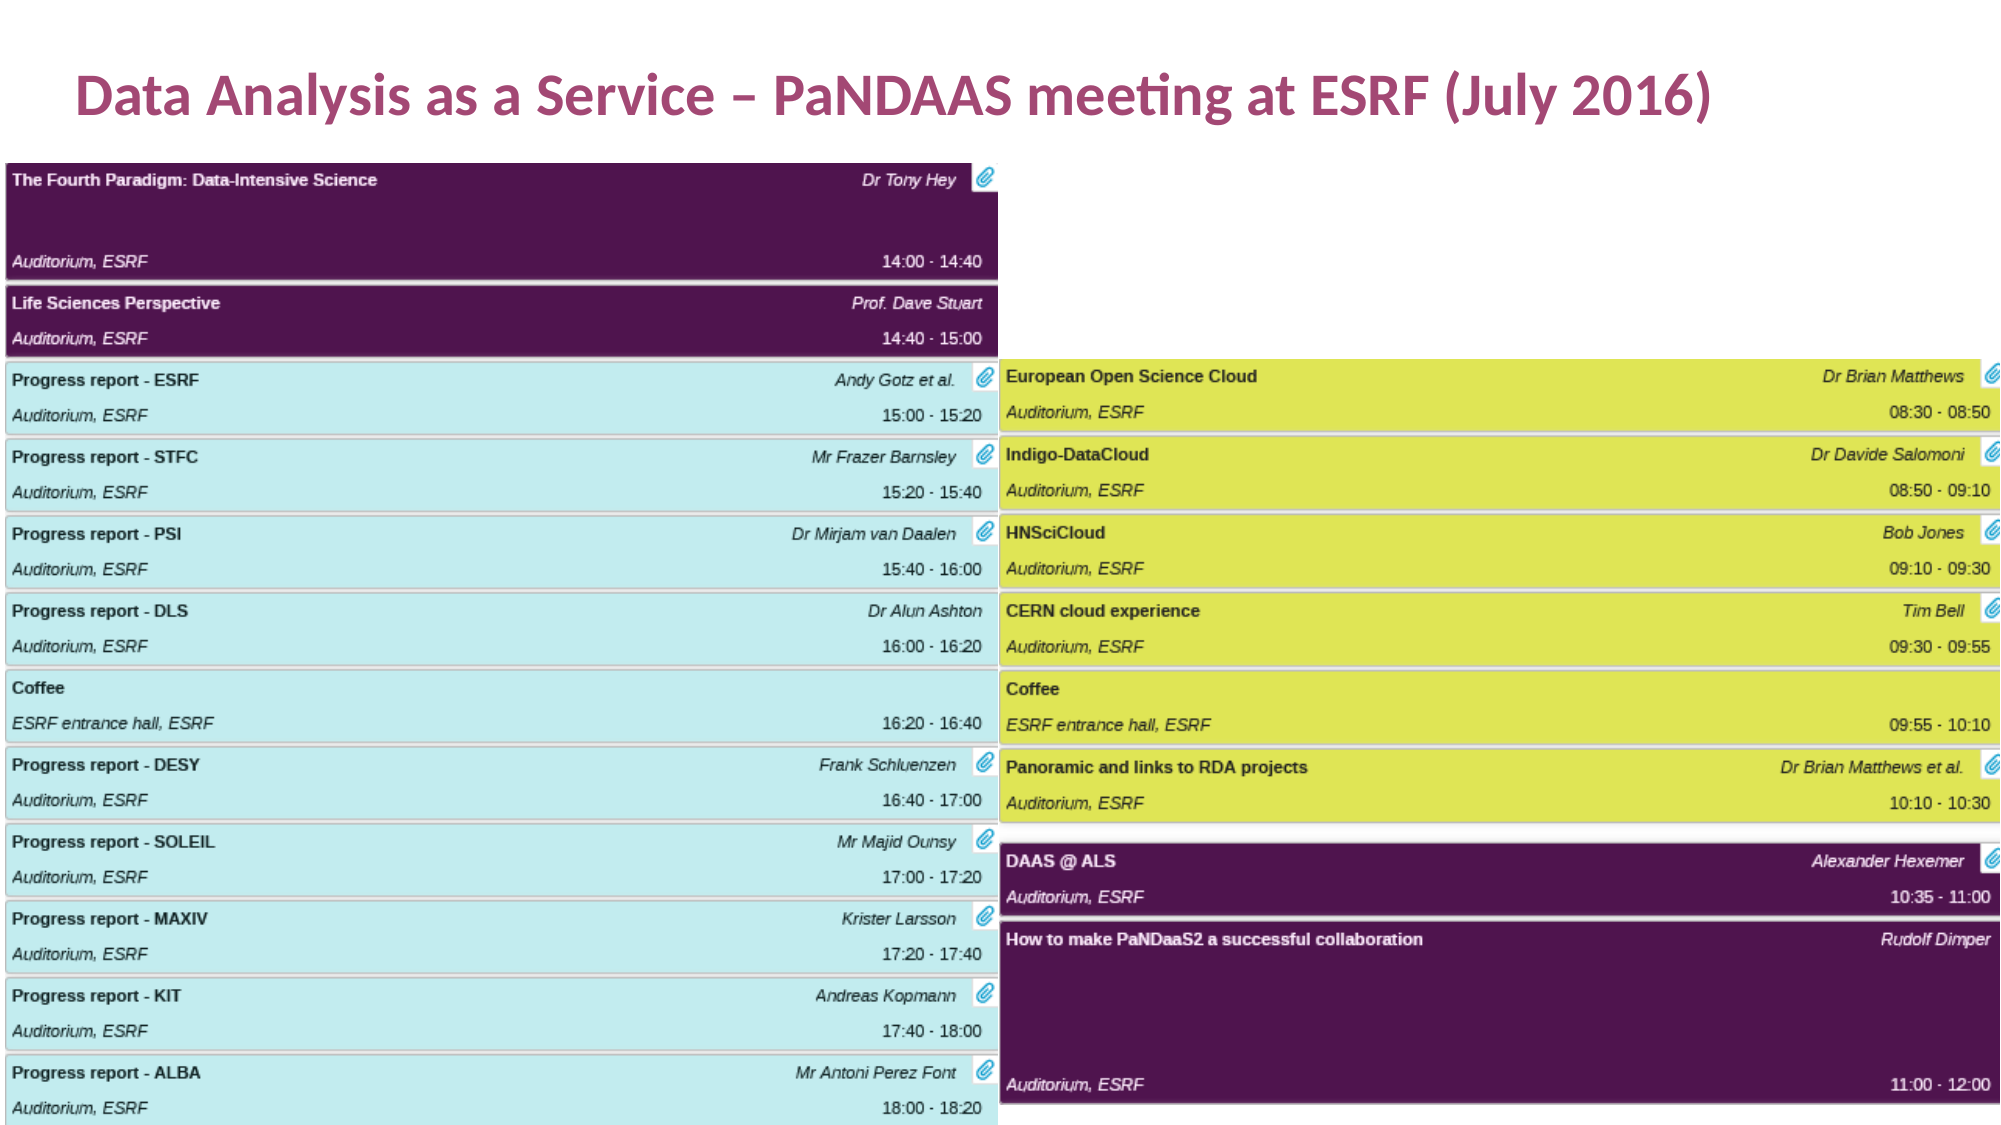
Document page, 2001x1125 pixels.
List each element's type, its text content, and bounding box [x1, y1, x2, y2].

title Data Analysis as a Service – PaNDAAS meeting at ESRF (July 2016) [75, 55, 1909, 129]
picture [999, 359, 2000, 1106]
picture [5, 163, 998, 1125]
